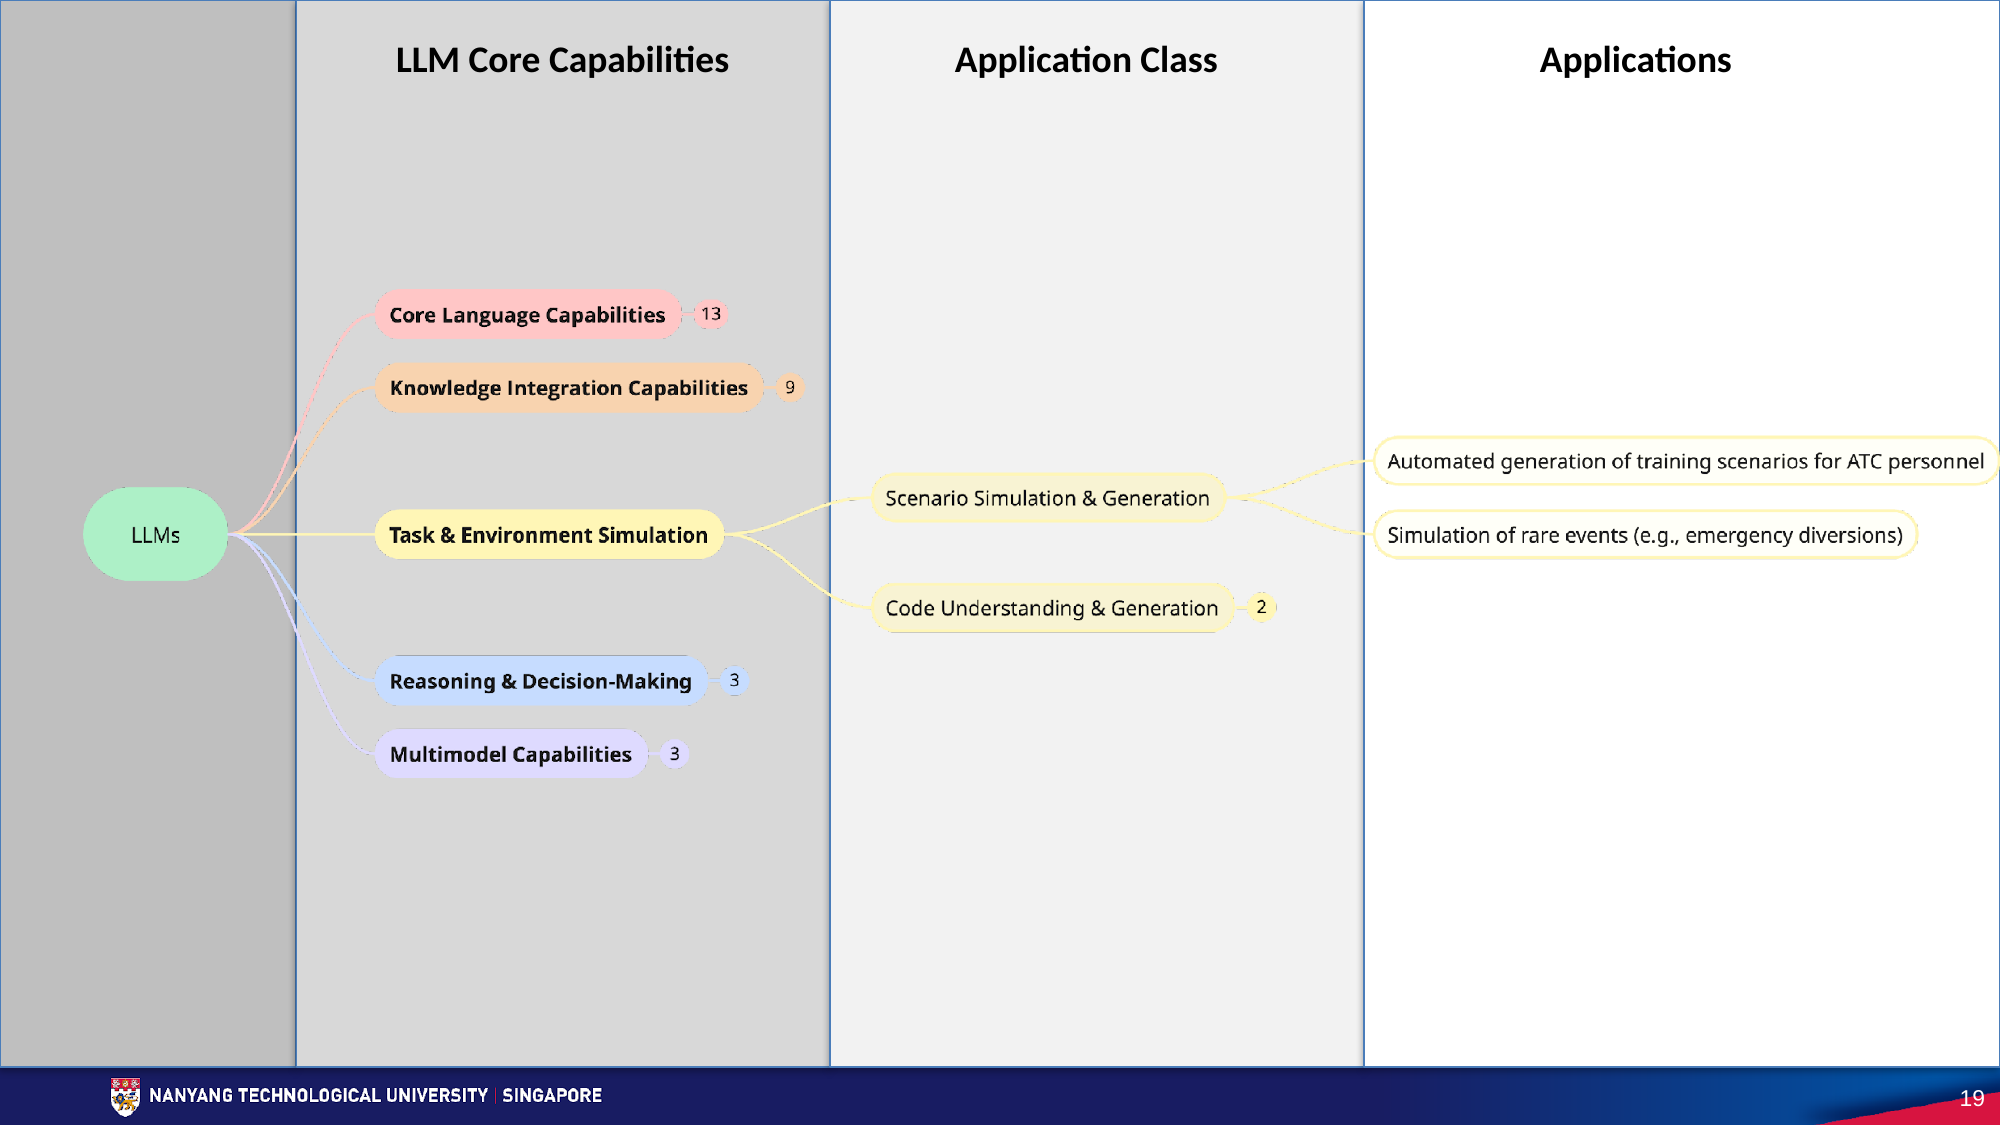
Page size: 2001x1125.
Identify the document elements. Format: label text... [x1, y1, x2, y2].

picture [0, 1068, 1533, 1125]
picture [83, 289, 2000, 778]
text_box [0, 0, 2000, 1068]
slide_number ‹#› [1533, 1075, 2000, 1125]
